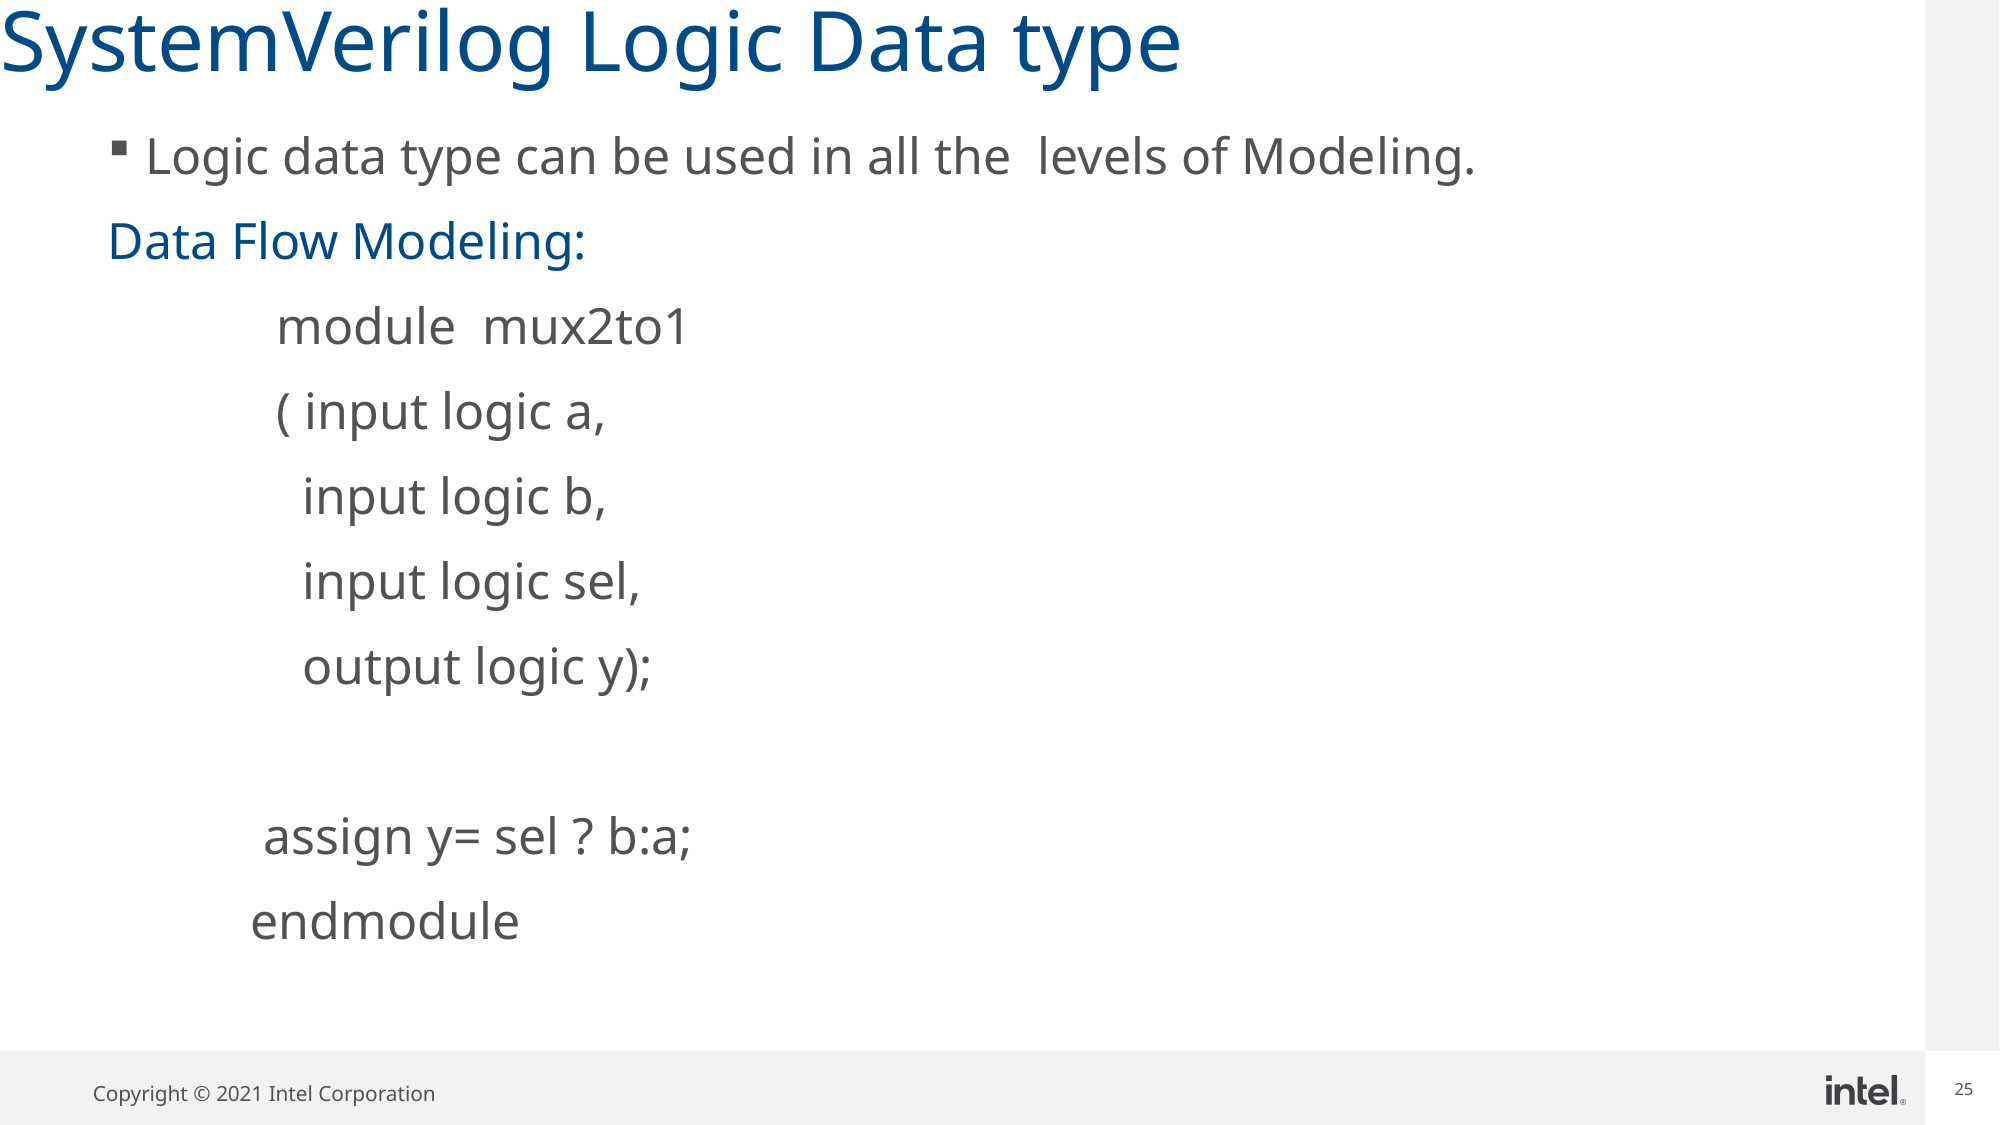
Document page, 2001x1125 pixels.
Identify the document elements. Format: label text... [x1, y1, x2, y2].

list Logic data type can be used in all the levels of Modeling. Data Flow Modeling: module mux2to1 ( input logic a, input logic b, input logic sel, output logic y); assign y= sel ? b:a; endmodule [107, 124, 1796, 1001]
title SystemVerilog Logic Data type [0, 0, 1638, 163]
picture [1826, 1075, 1906, 1105]
